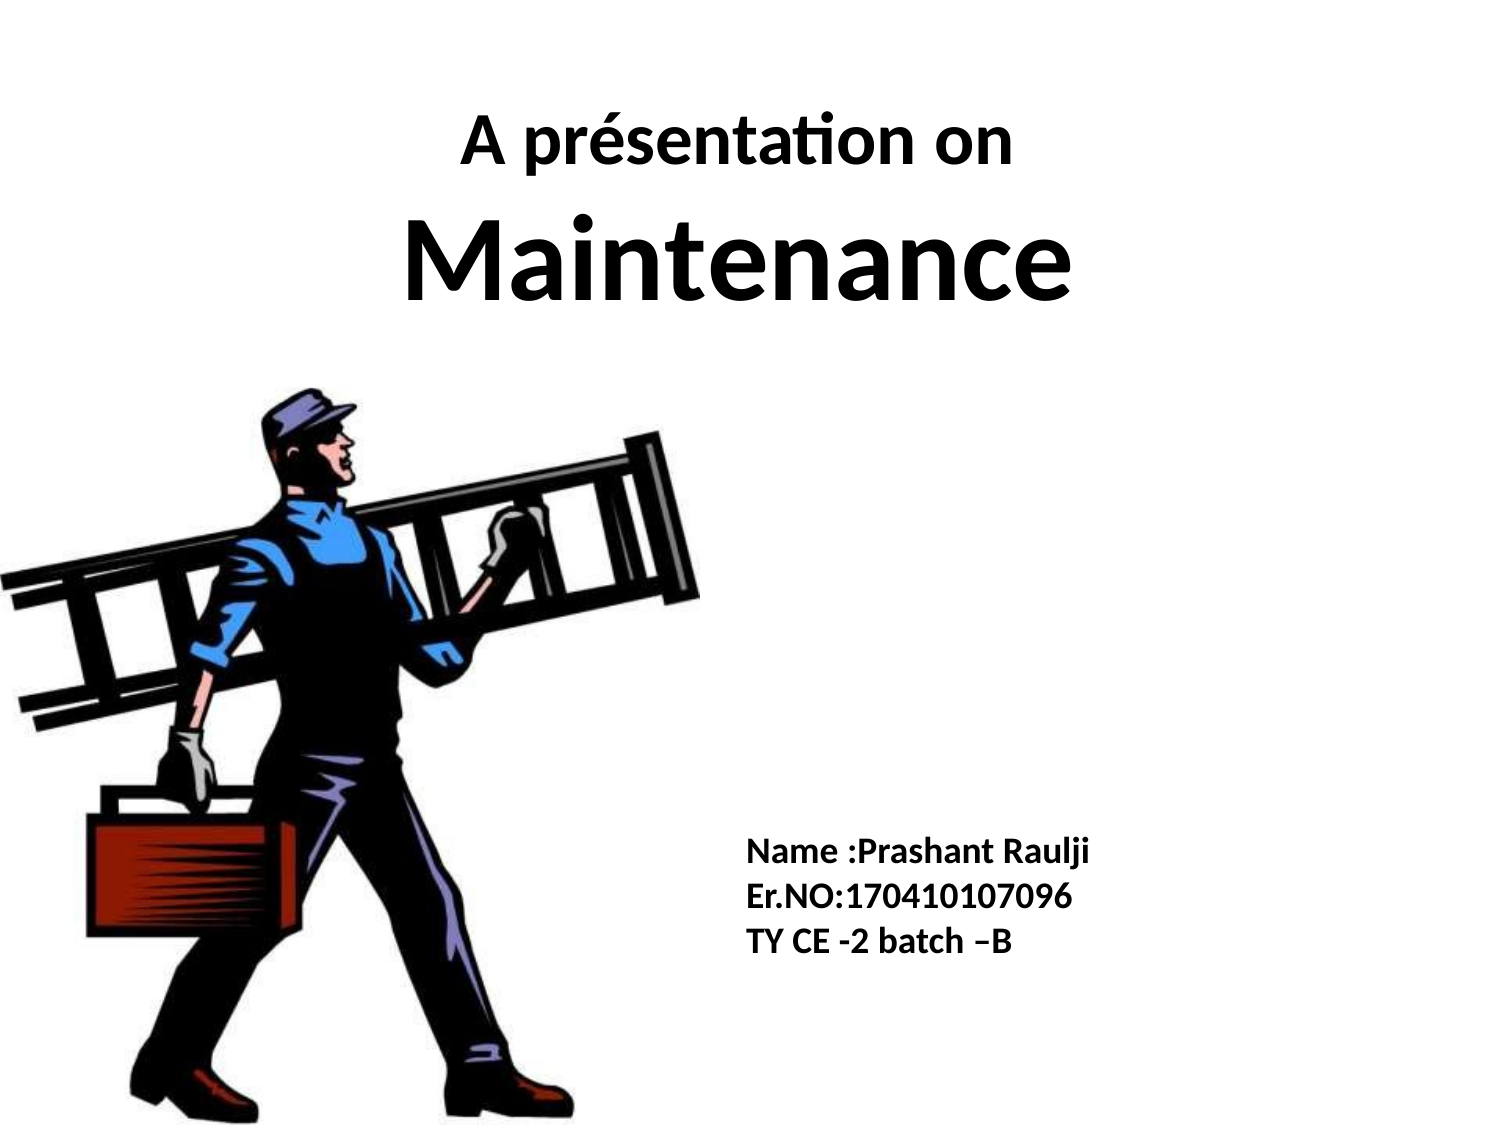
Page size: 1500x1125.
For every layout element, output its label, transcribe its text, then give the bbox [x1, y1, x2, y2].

text_box [0, 387, 700, 1125]
title A présentation on Maintenance [399, 88, 1076, 326]
text_box Name :Prashant Raulji Er.NO:170410107096 TY CE -2 batch –B [729, 698, 1346, 1089]
